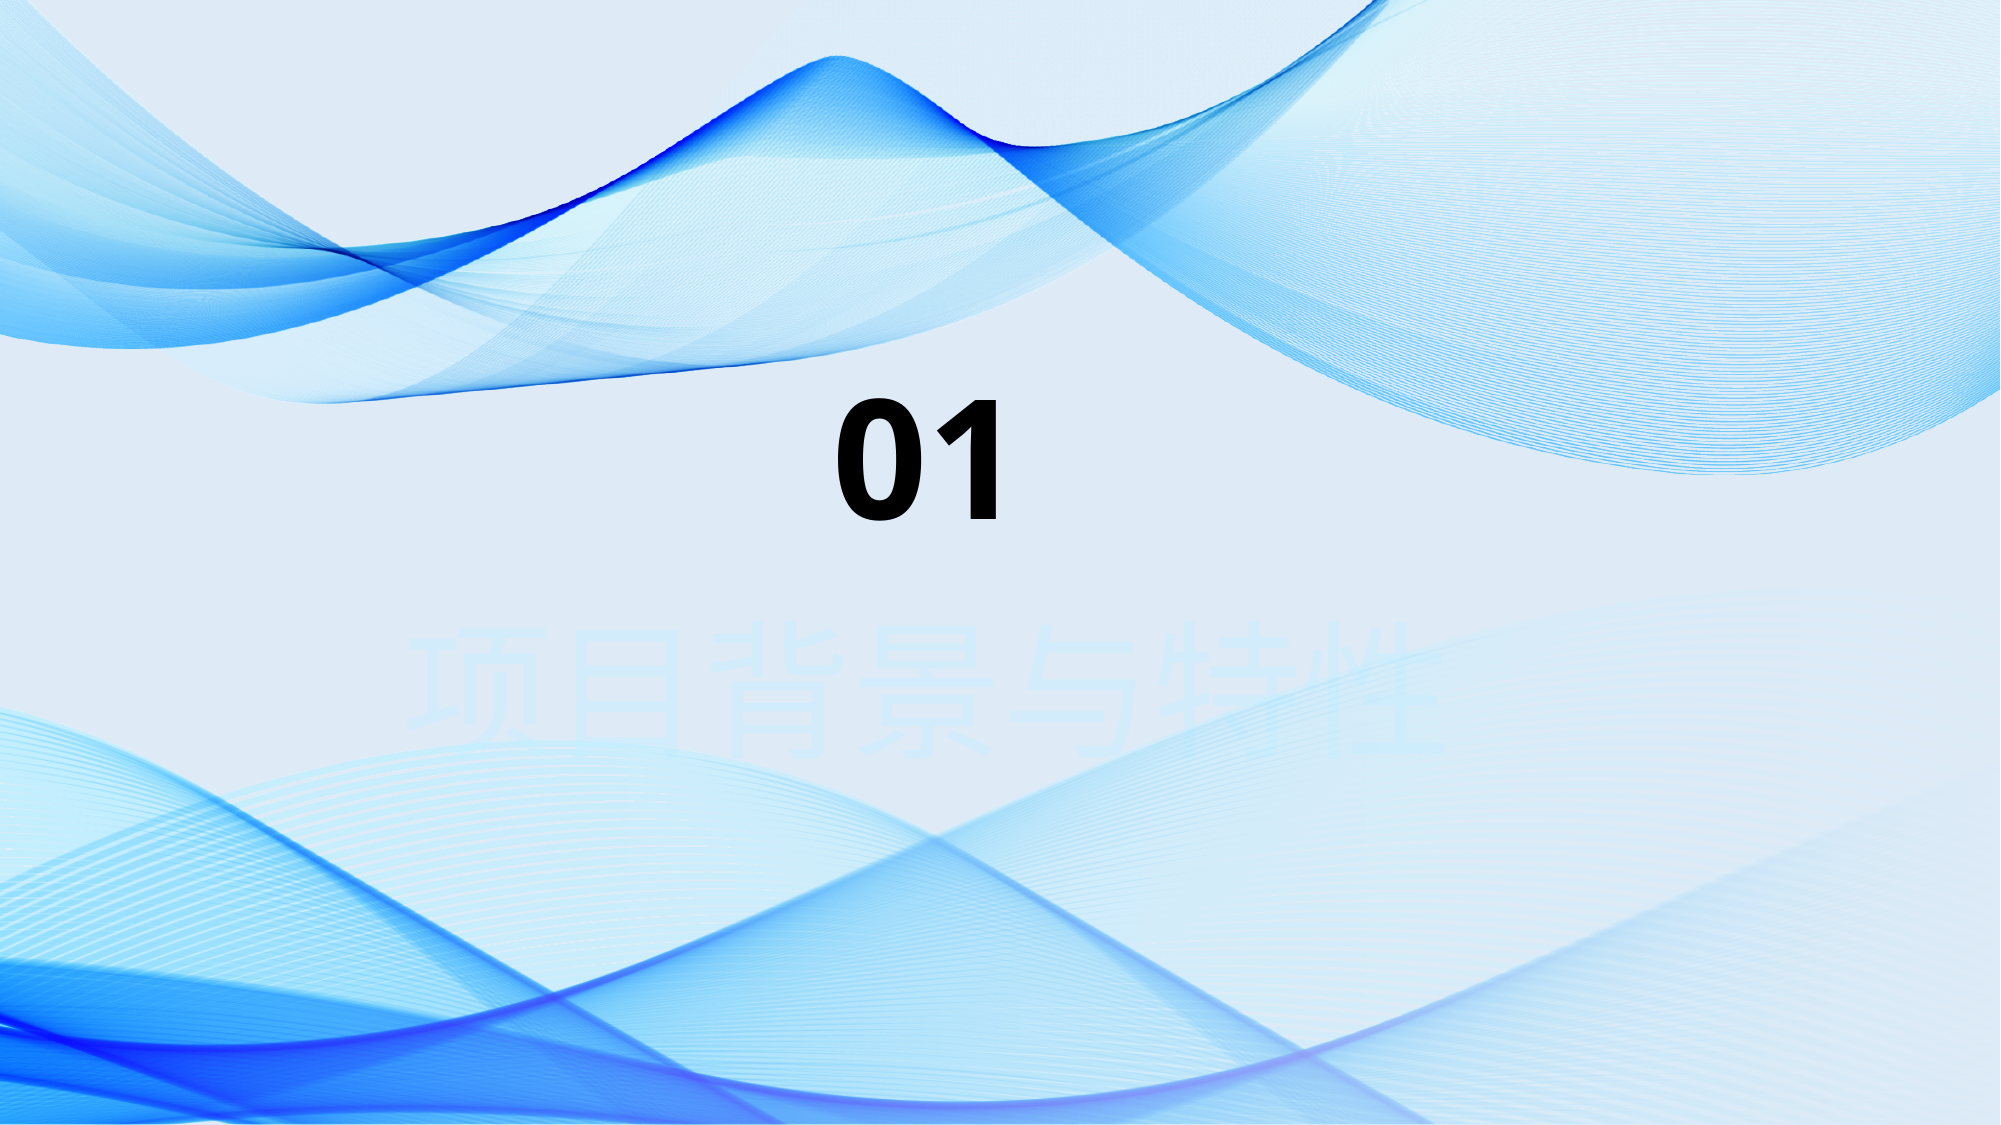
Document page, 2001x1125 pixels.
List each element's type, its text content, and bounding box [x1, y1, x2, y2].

picture [0, 574, 2001, 1125]
text_box 01 项目背景与特性 [371, 475, 1484, 574]
picture [0, 0, 2001, 475]
